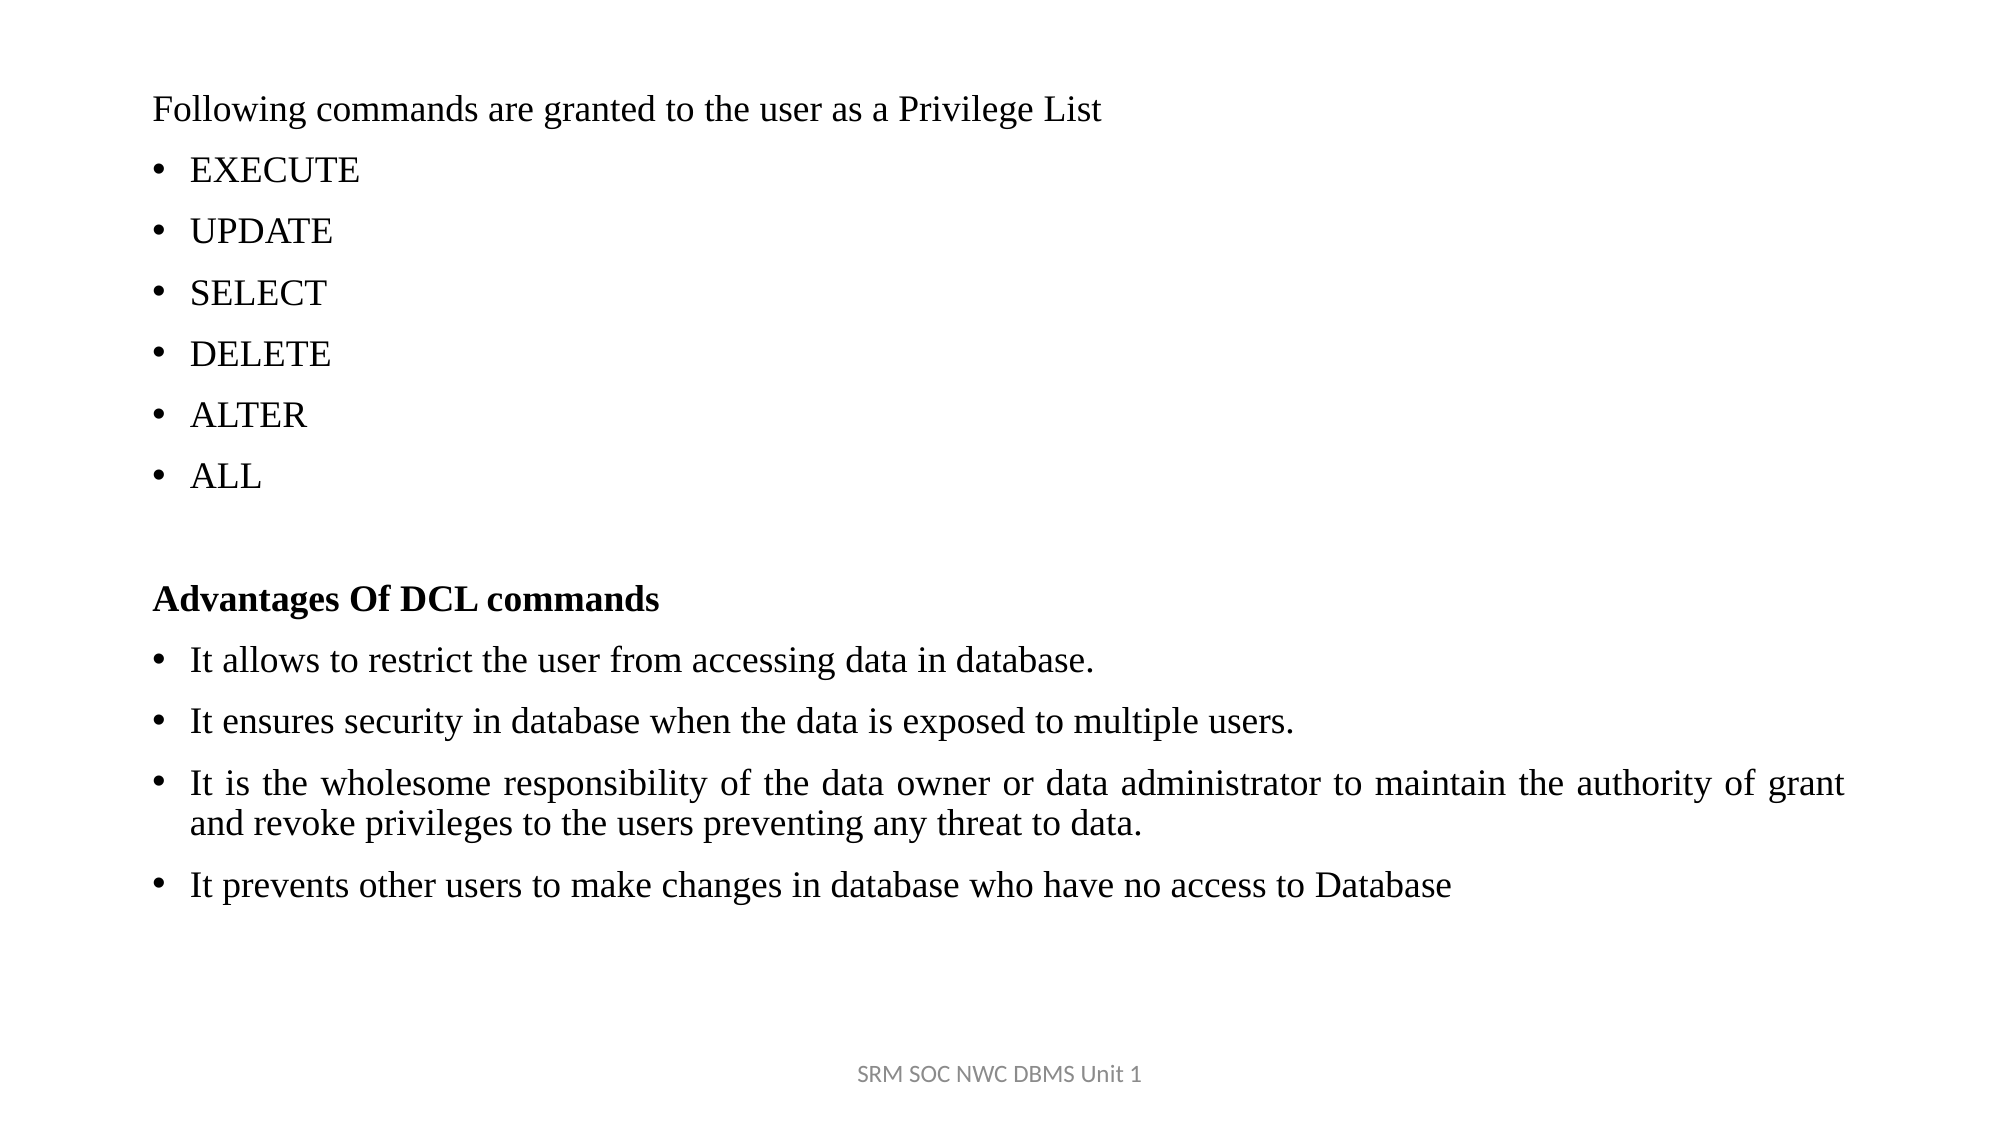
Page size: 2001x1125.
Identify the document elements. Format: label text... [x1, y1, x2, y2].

footer SRM SOC NWC DBMS Unit 1 [662, 1042, 1338, 1103]
list Following commands are granted to the user as a Privilege List EXECUTE UPDATE SELECT DELETE ALTER ALL Advantages Of DCL commands It allows to restrict the user from accessing data in database. It ensures security in database when the data is exposed to multiple users. It is the wholesome responsibility of the data owner or data administrator to maintain the authority of grant and revoke privileges to the users preventing any threat to data. It prevents other users to make changes in database who have no access to Database [137, 81, 1863, 1014]
